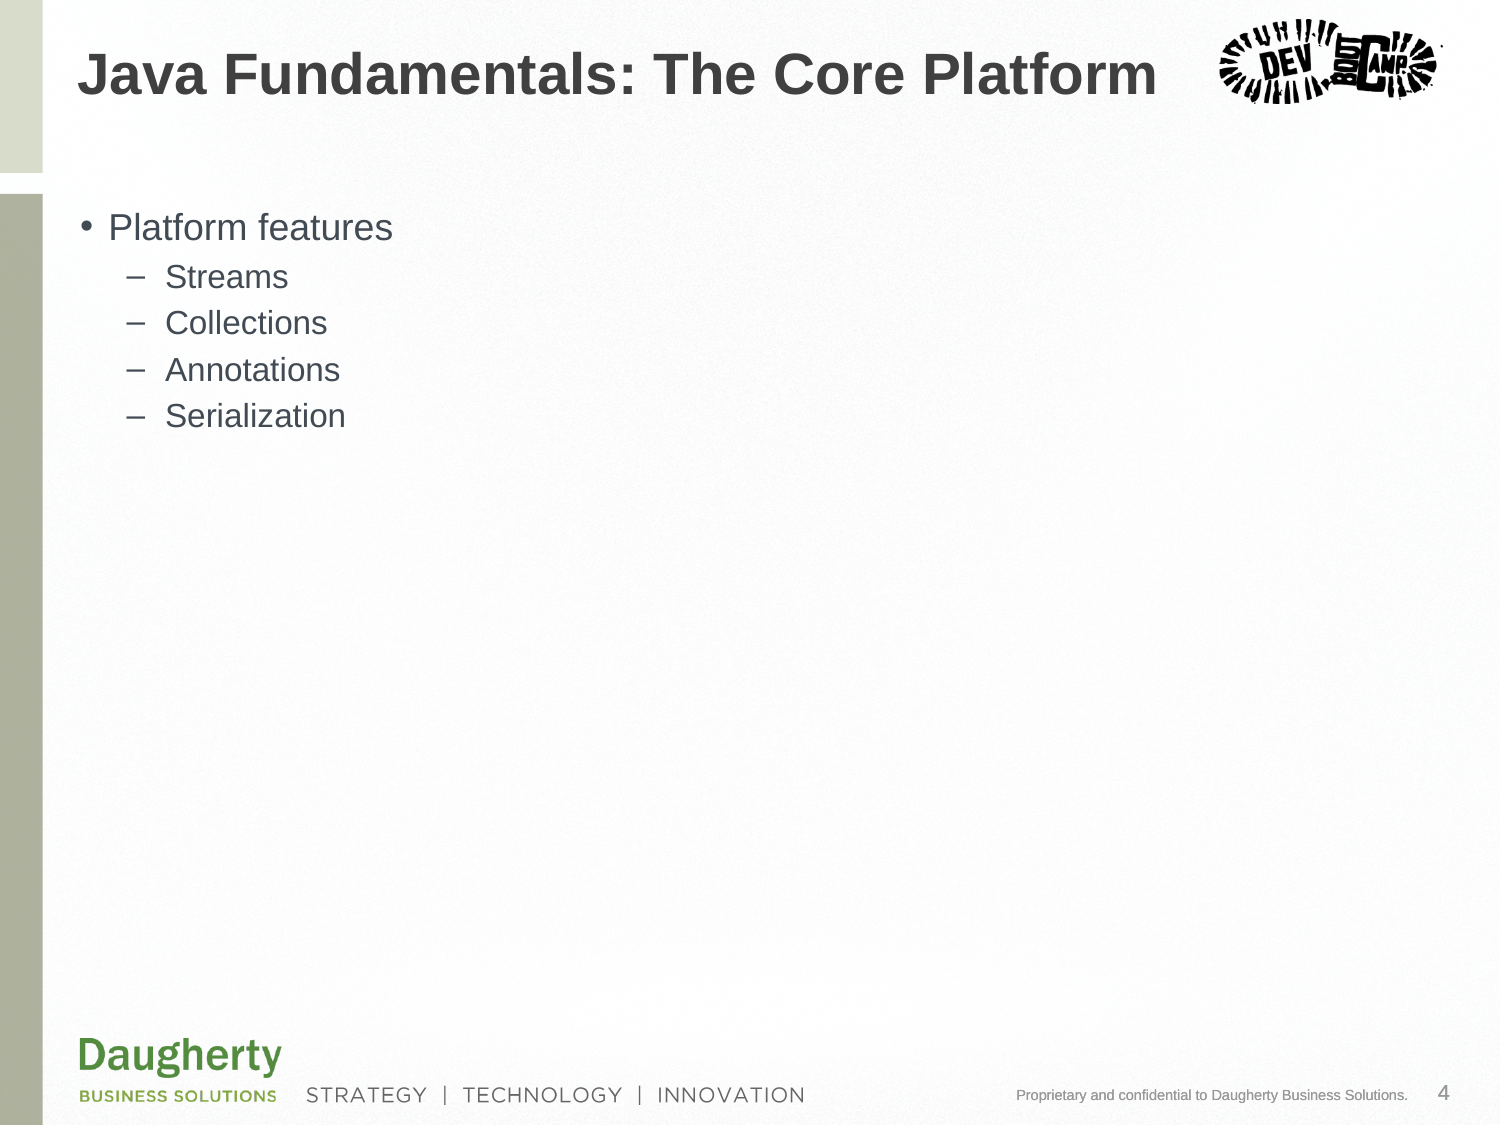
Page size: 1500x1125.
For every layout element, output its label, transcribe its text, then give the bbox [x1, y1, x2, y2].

slide_number 4 [1423, 1071, 1500, 1123]
footer Proprietary and confidential to Daugherty Business Solutions. [844, 1078, 1424, 1125]
picture [0, 0, 1500, 1125]
title Java Fundamentals: The Core Platform [62, 14, 1447, 128]
list Platform features Streams Collections Annotations Serialization [64, 195, 1444, 1049]
